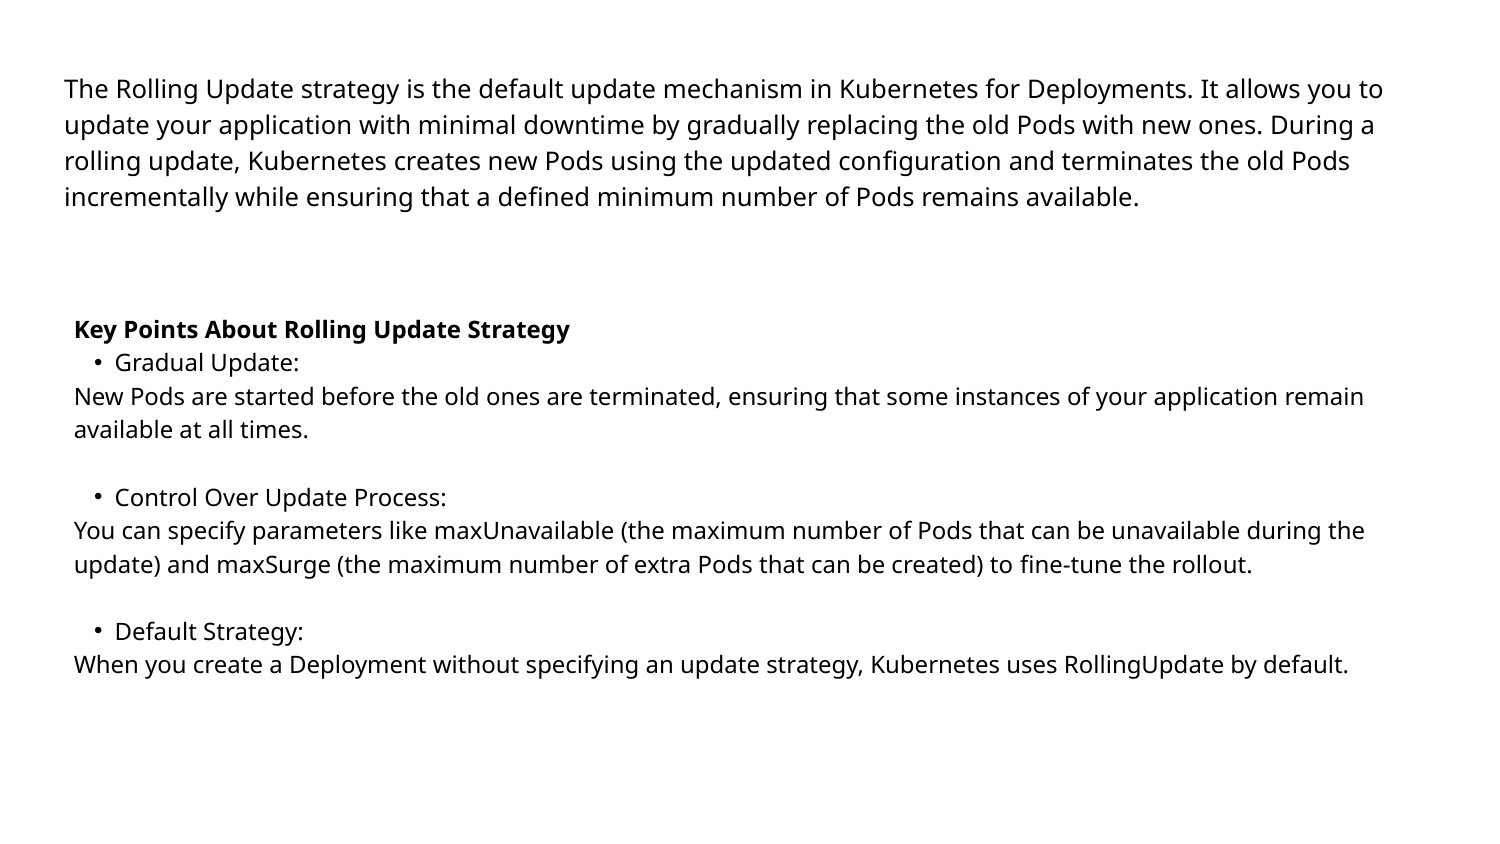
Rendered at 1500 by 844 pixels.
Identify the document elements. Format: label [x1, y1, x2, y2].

text_box [73, 309, 1395, 679]
text_box [64, 68, 1395, 212]
